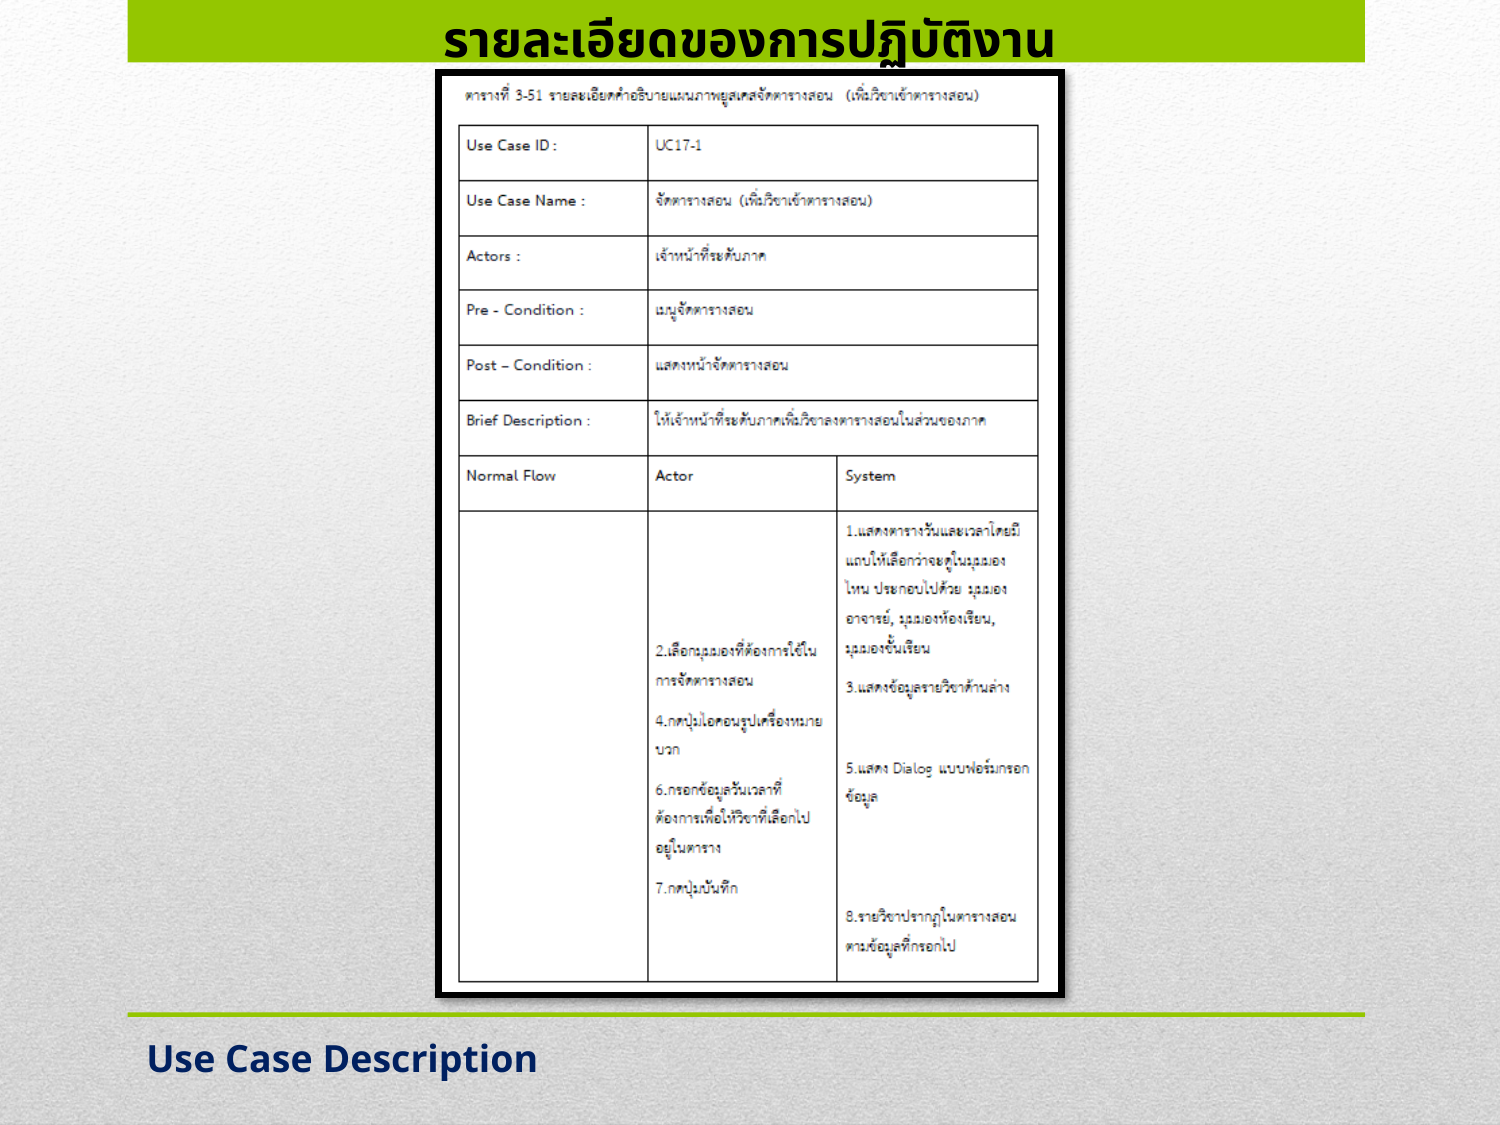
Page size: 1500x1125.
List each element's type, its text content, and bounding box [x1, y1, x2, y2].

picture [440, 74, 1060, 993]
text_box Use Case Description [131, 825, 1369, 1088]
text_box รายละเอียดของการปฏิบัติงาน [0, 0, 1500, 75]
